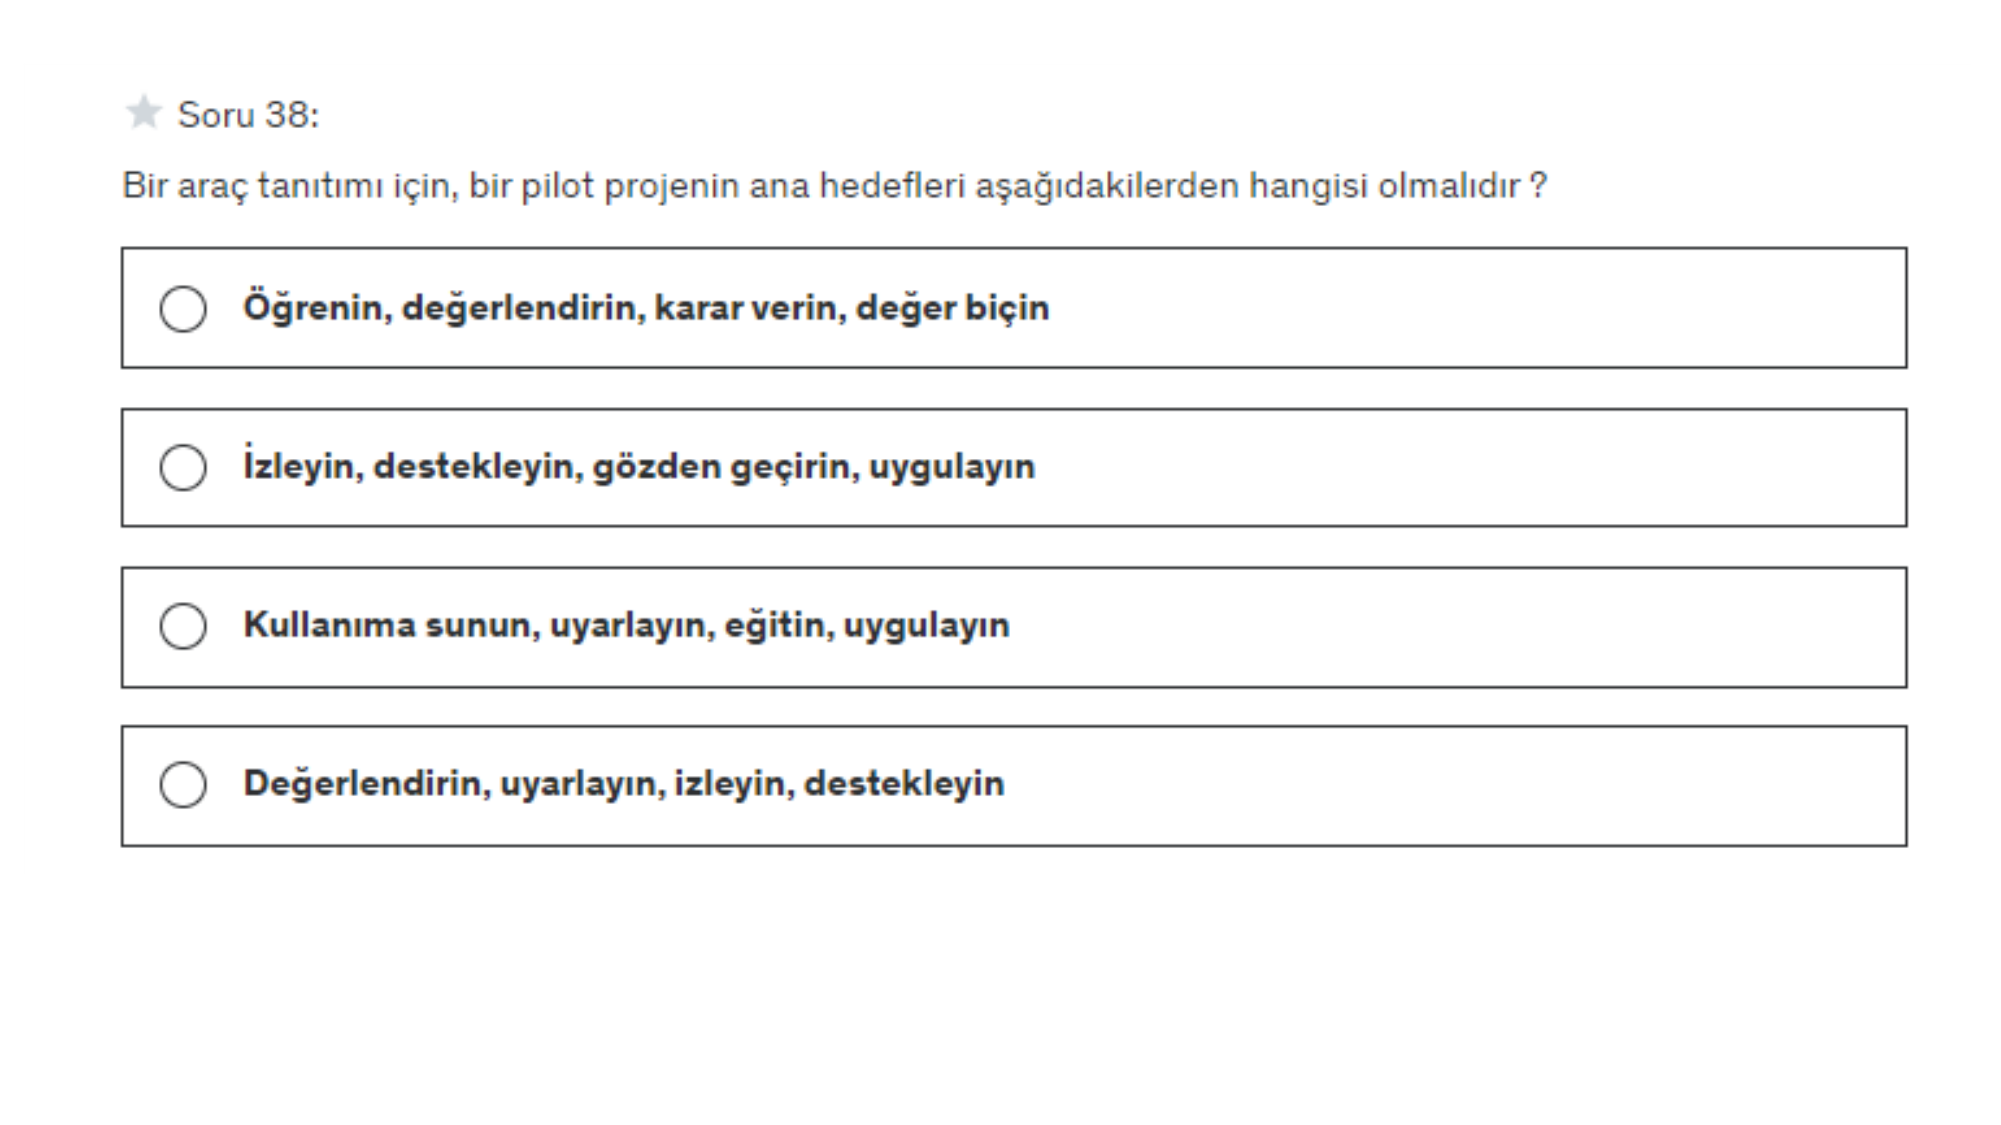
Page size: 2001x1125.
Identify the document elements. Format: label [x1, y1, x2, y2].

list [23, 63, 1971, 874]
